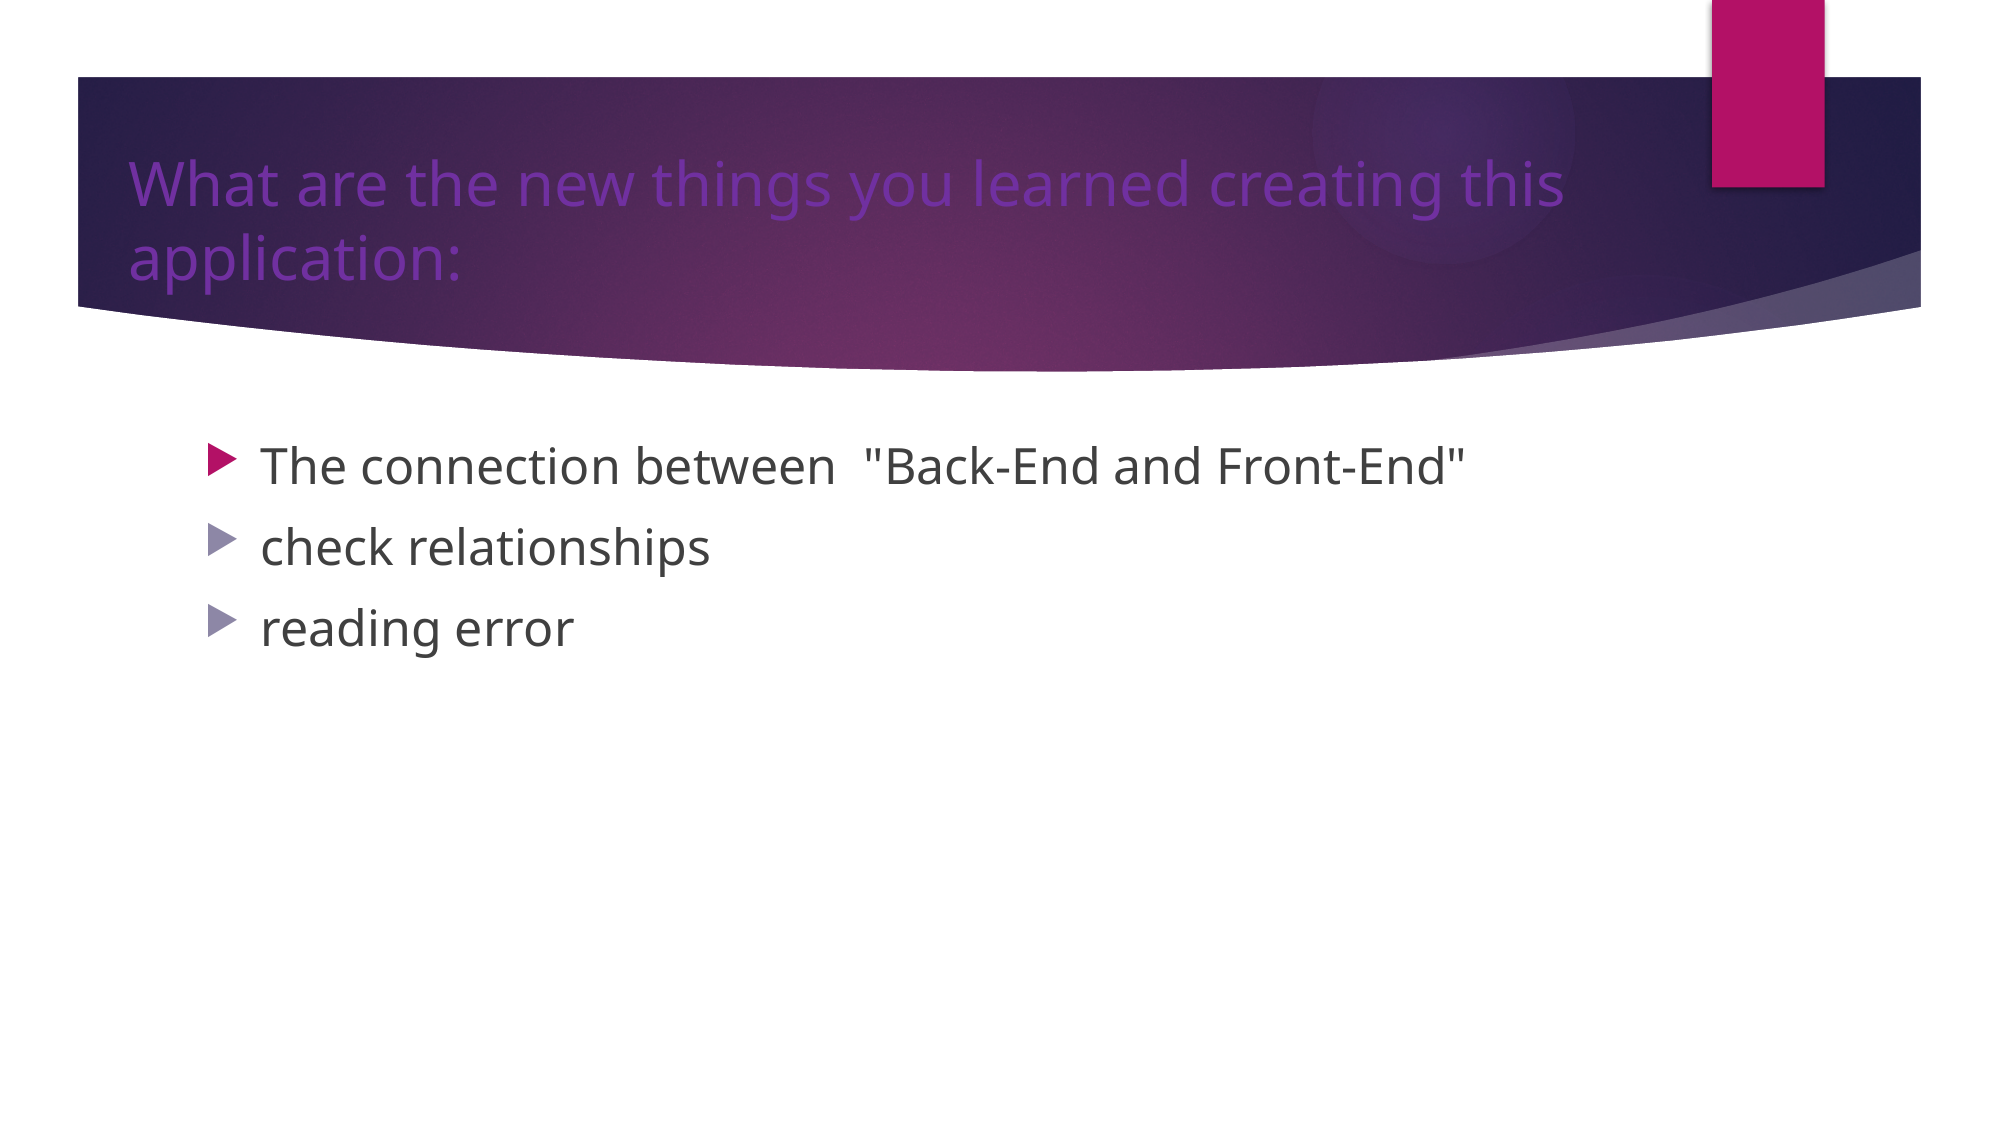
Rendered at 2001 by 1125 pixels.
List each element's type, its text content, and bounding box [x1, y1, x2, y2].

list The connection between "Back-End and Front-End" check relationships reading error [189, 427, 1638, 988]
title What are the new things you learned creating this application: [113, 64, 1808, 301]
